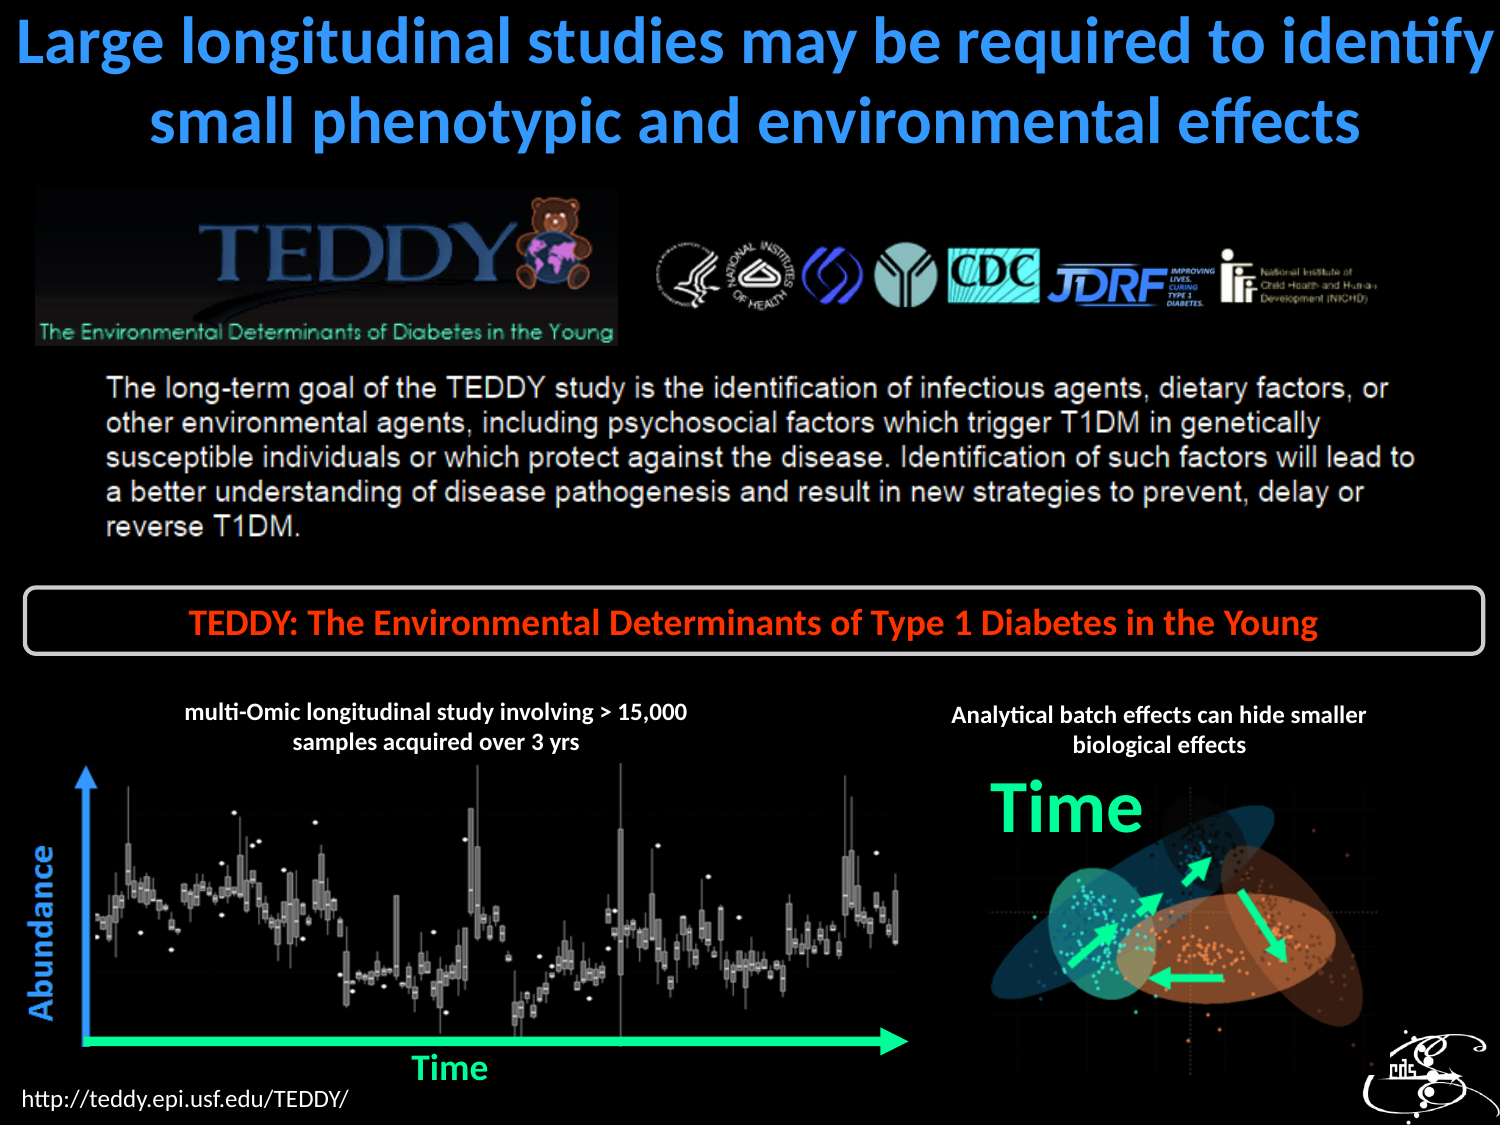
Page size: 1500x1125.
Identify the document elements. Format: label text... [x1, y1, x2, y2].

text_box Large longitudinal studies may be required to identify small phenotypic and environmental effects [0, 0, 1500, 278]
picture [34, 187, 619, 346]
picture [92, 362, 1432, 568]
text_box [887, 691, 1432, 1076]
text_box http://teddy.epi.usf.edu/TEDDY/ [6, 1075, 365, 1120]
picture [1362, 1029, 1500, 1125]
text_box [24, 587, 1484, 1096]
picture [656, 231, 1380, 325]
